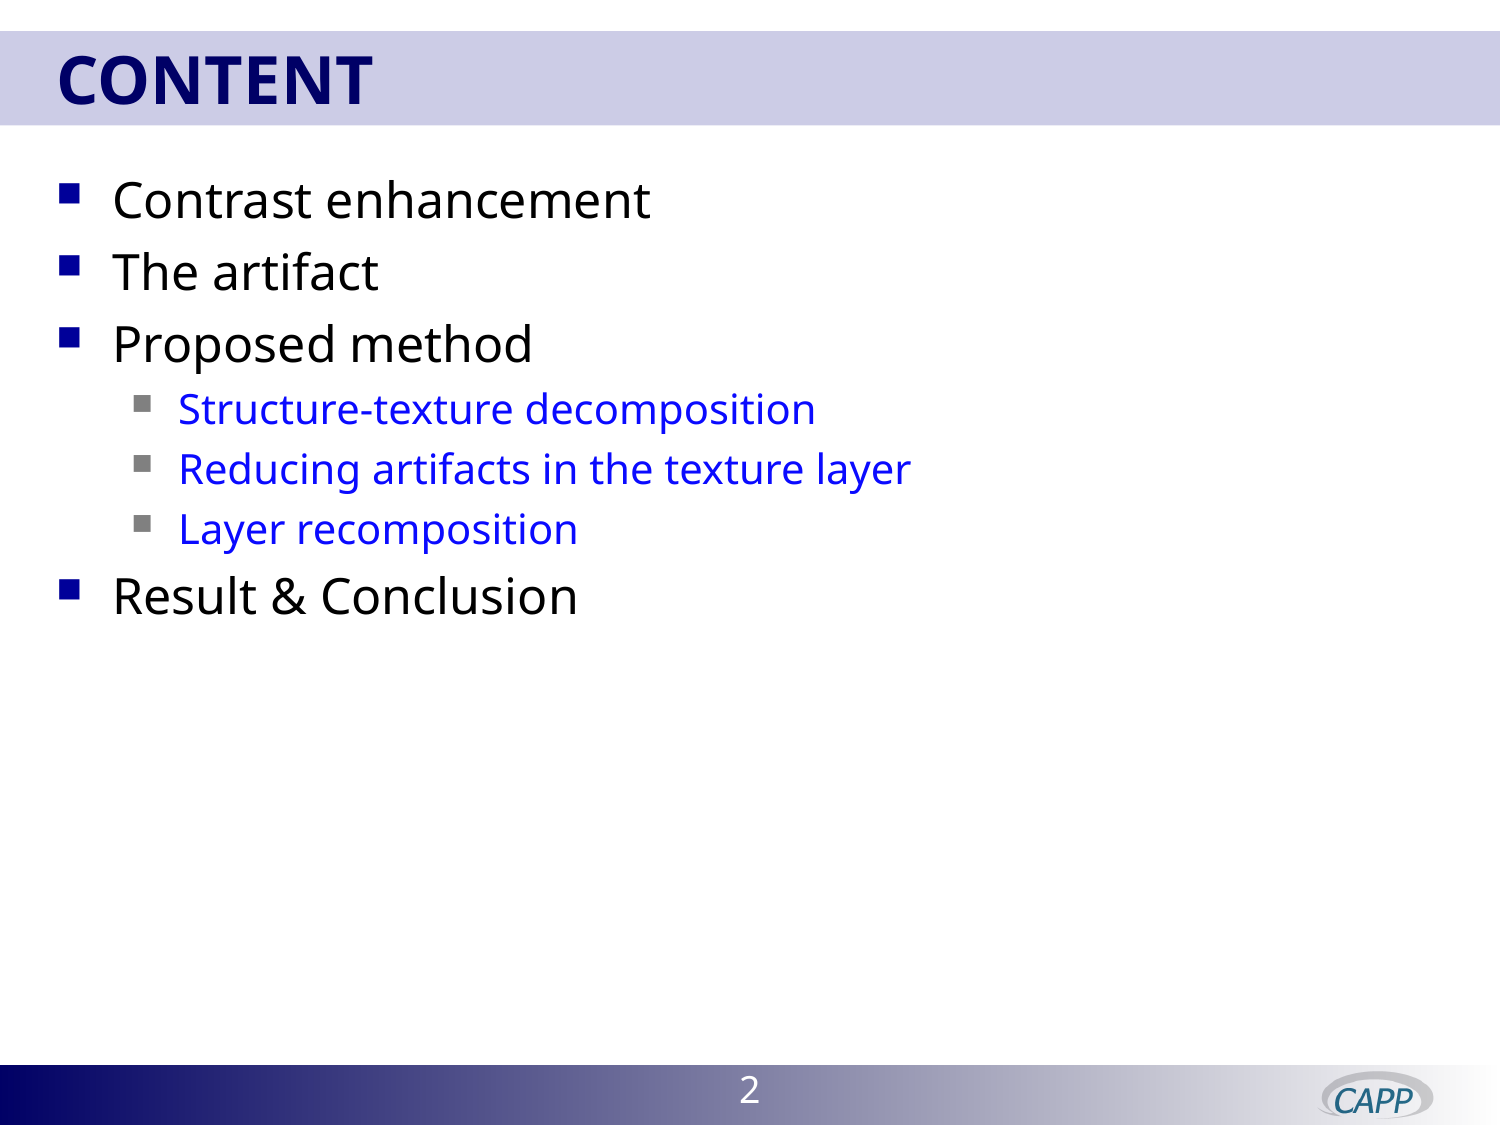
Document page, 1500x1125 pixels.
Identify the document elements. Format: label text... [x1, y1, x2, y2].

picture [1316, 1068, 1436, 1121]
title Content [40, 30, 1460, 126]
list Contrast enhancement The artifact Proposed method Structure-texture decomposition Reducing artifacts in the texture layer Layer recomposition Result & Conclusion [40, 148, 1460, 1010]
